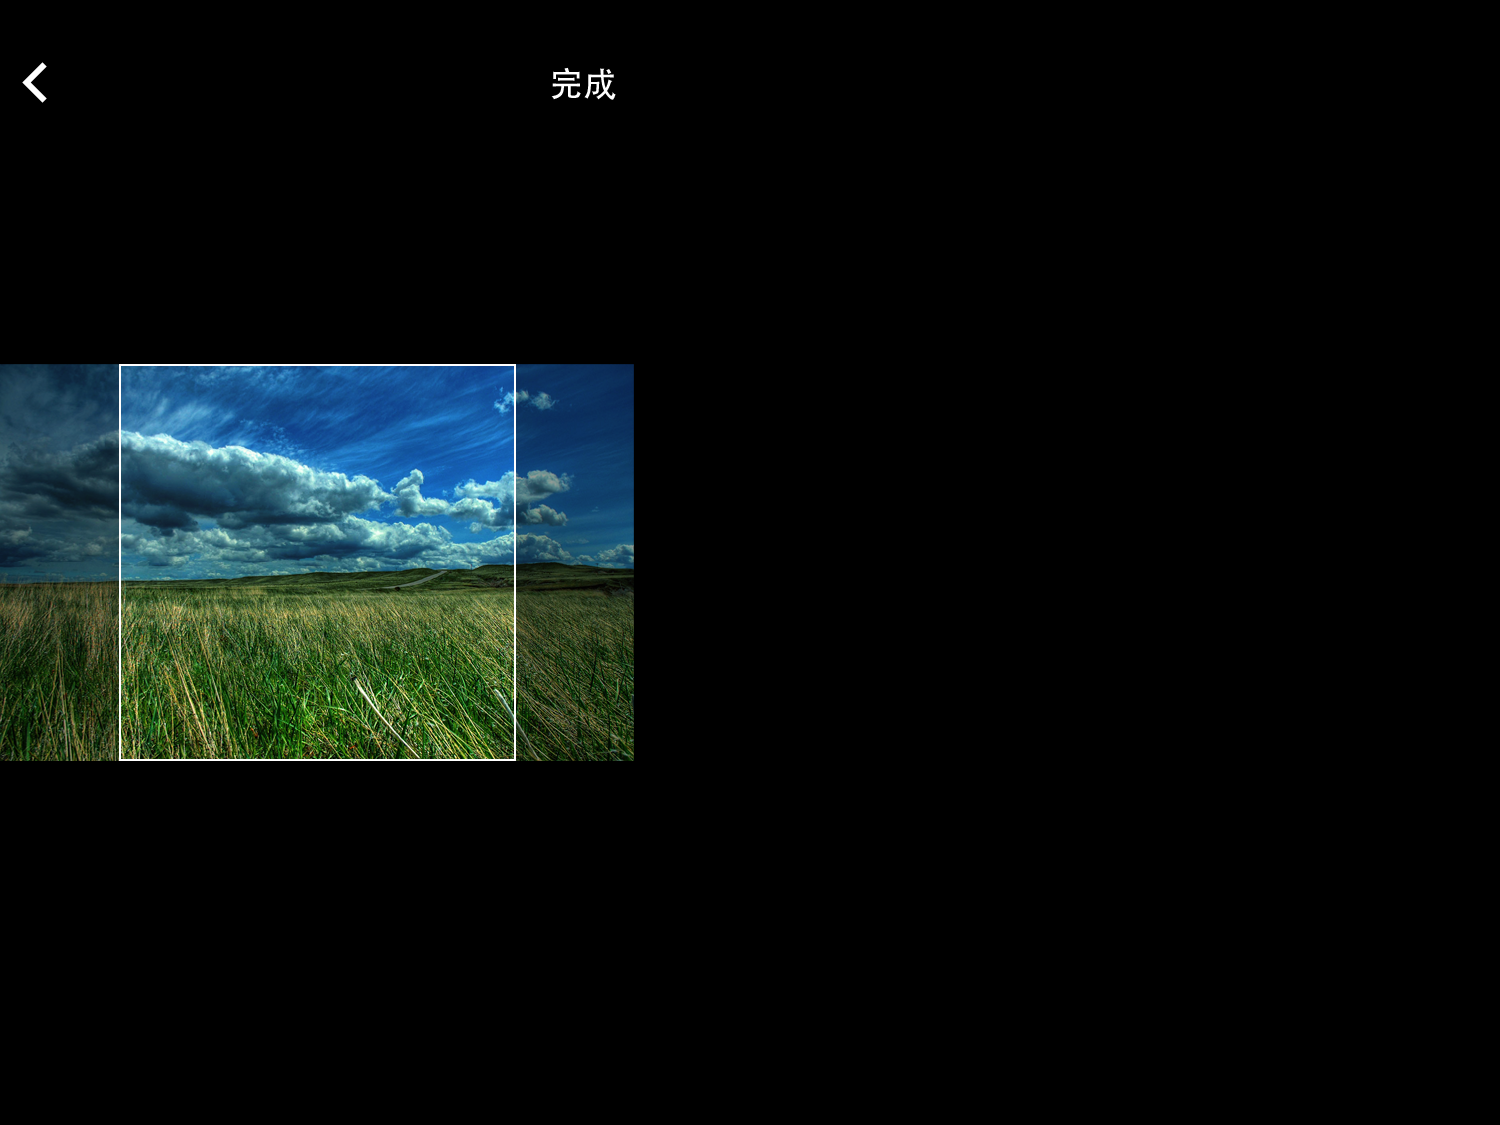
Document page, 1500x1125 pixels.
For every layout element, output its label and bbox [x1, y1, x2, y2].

picture [0, 0, 634, 1125]
